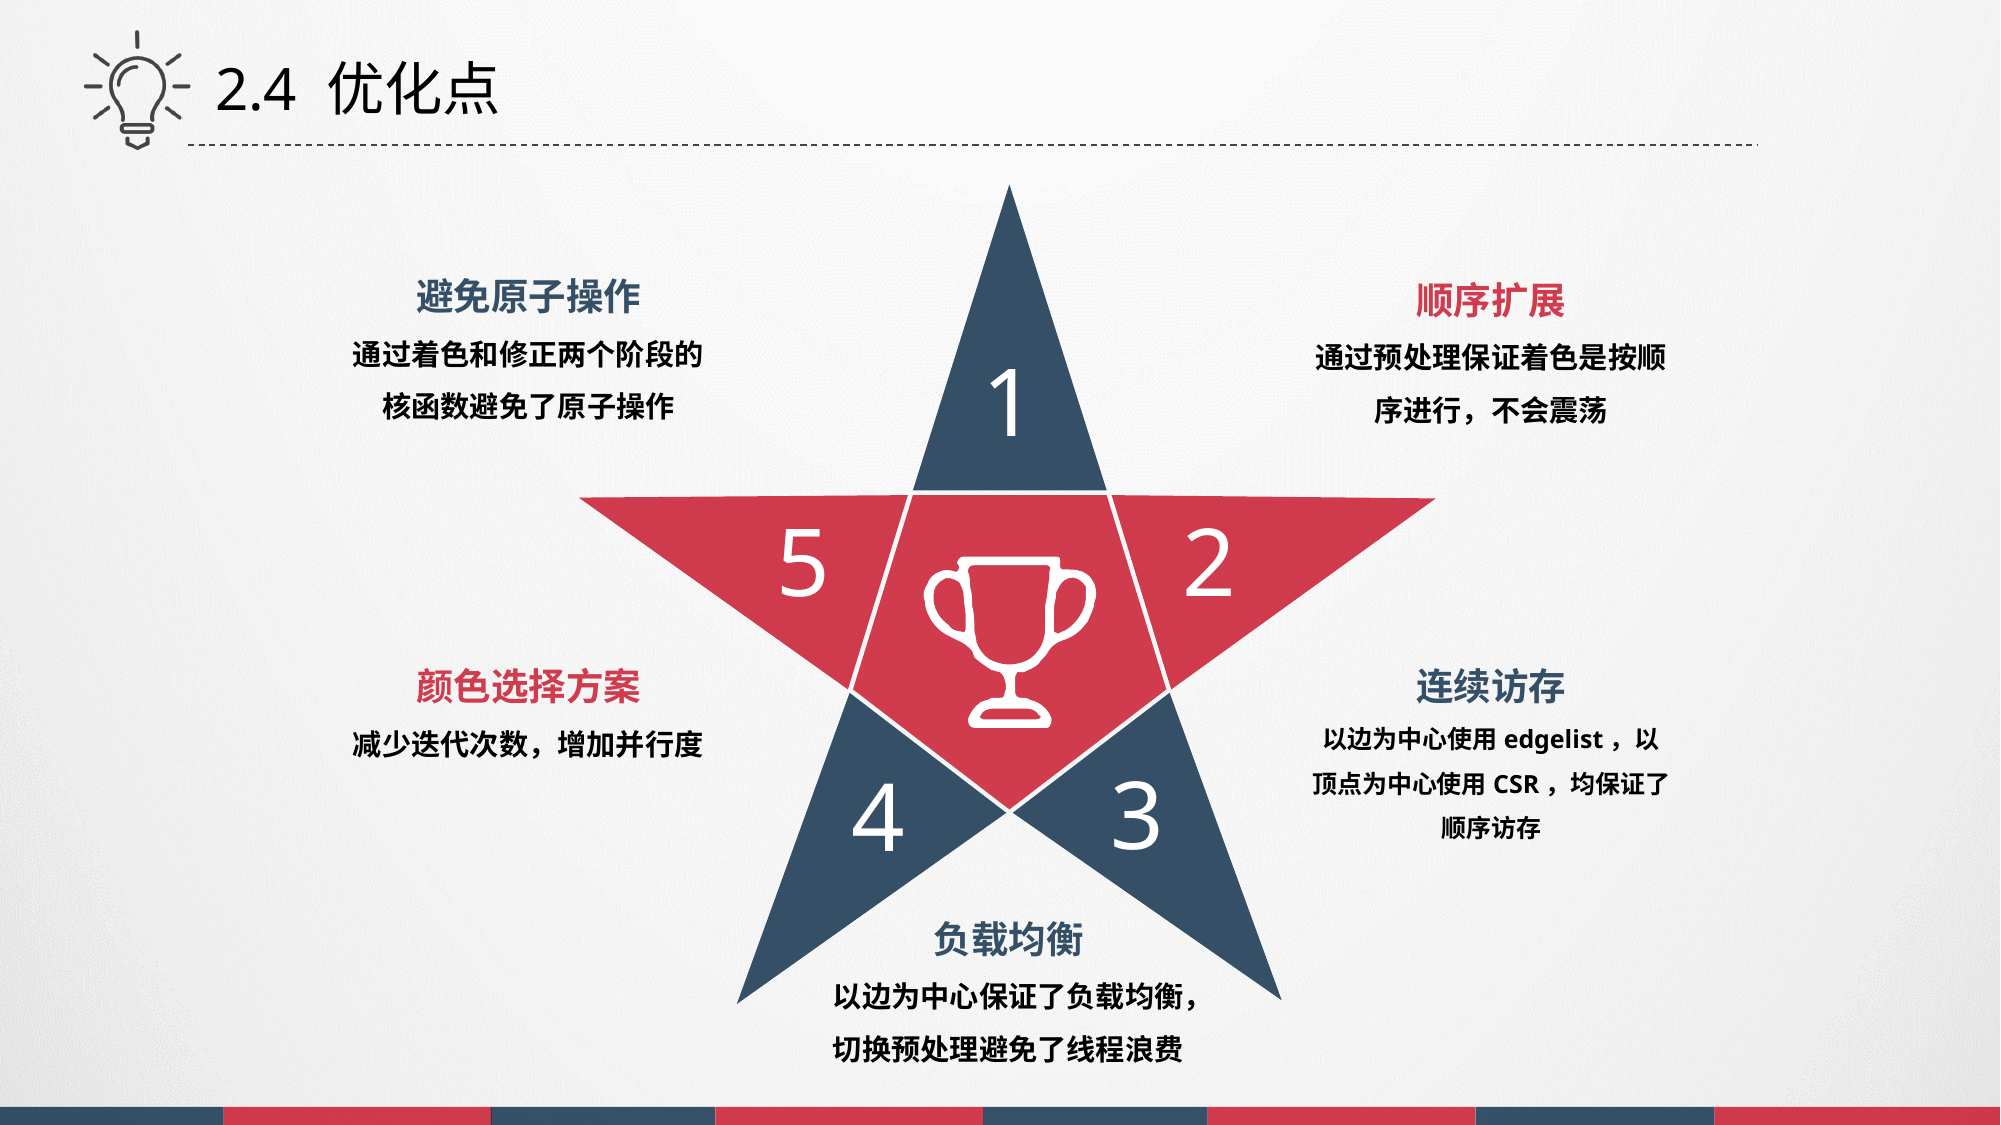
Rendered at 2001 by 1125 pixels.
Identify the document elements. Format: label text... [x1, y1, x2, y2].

picture [0, 0, 2000, 1106]
text_box 2.4 优化点 [215, 51, 814, 122]
text_box 避免原子操作 通过着色和修正两个阶段的核函数避免了原子操作 [333, 243, 578, 431]
text_box 连续访存 以边为中心使用edgelist，以顶点为中心使用CSR，均保证了顺序访存 [1436, 633, 1686, 851]
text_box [578, 184, 1436, 1004]
text_box 顺序扩展 通过预处理保证着色是按顺序进行，不会震荡 [1436, 247, 1686, 435]
text_box 颜色选择方案 减少迭代次数，增加并行度 [333, 633, 578, 769]
text_box 负载均衡 以边为中心保证了负载均衡，切换预处理避免了线程浪费 [813, 1004, 1203, 1074]
